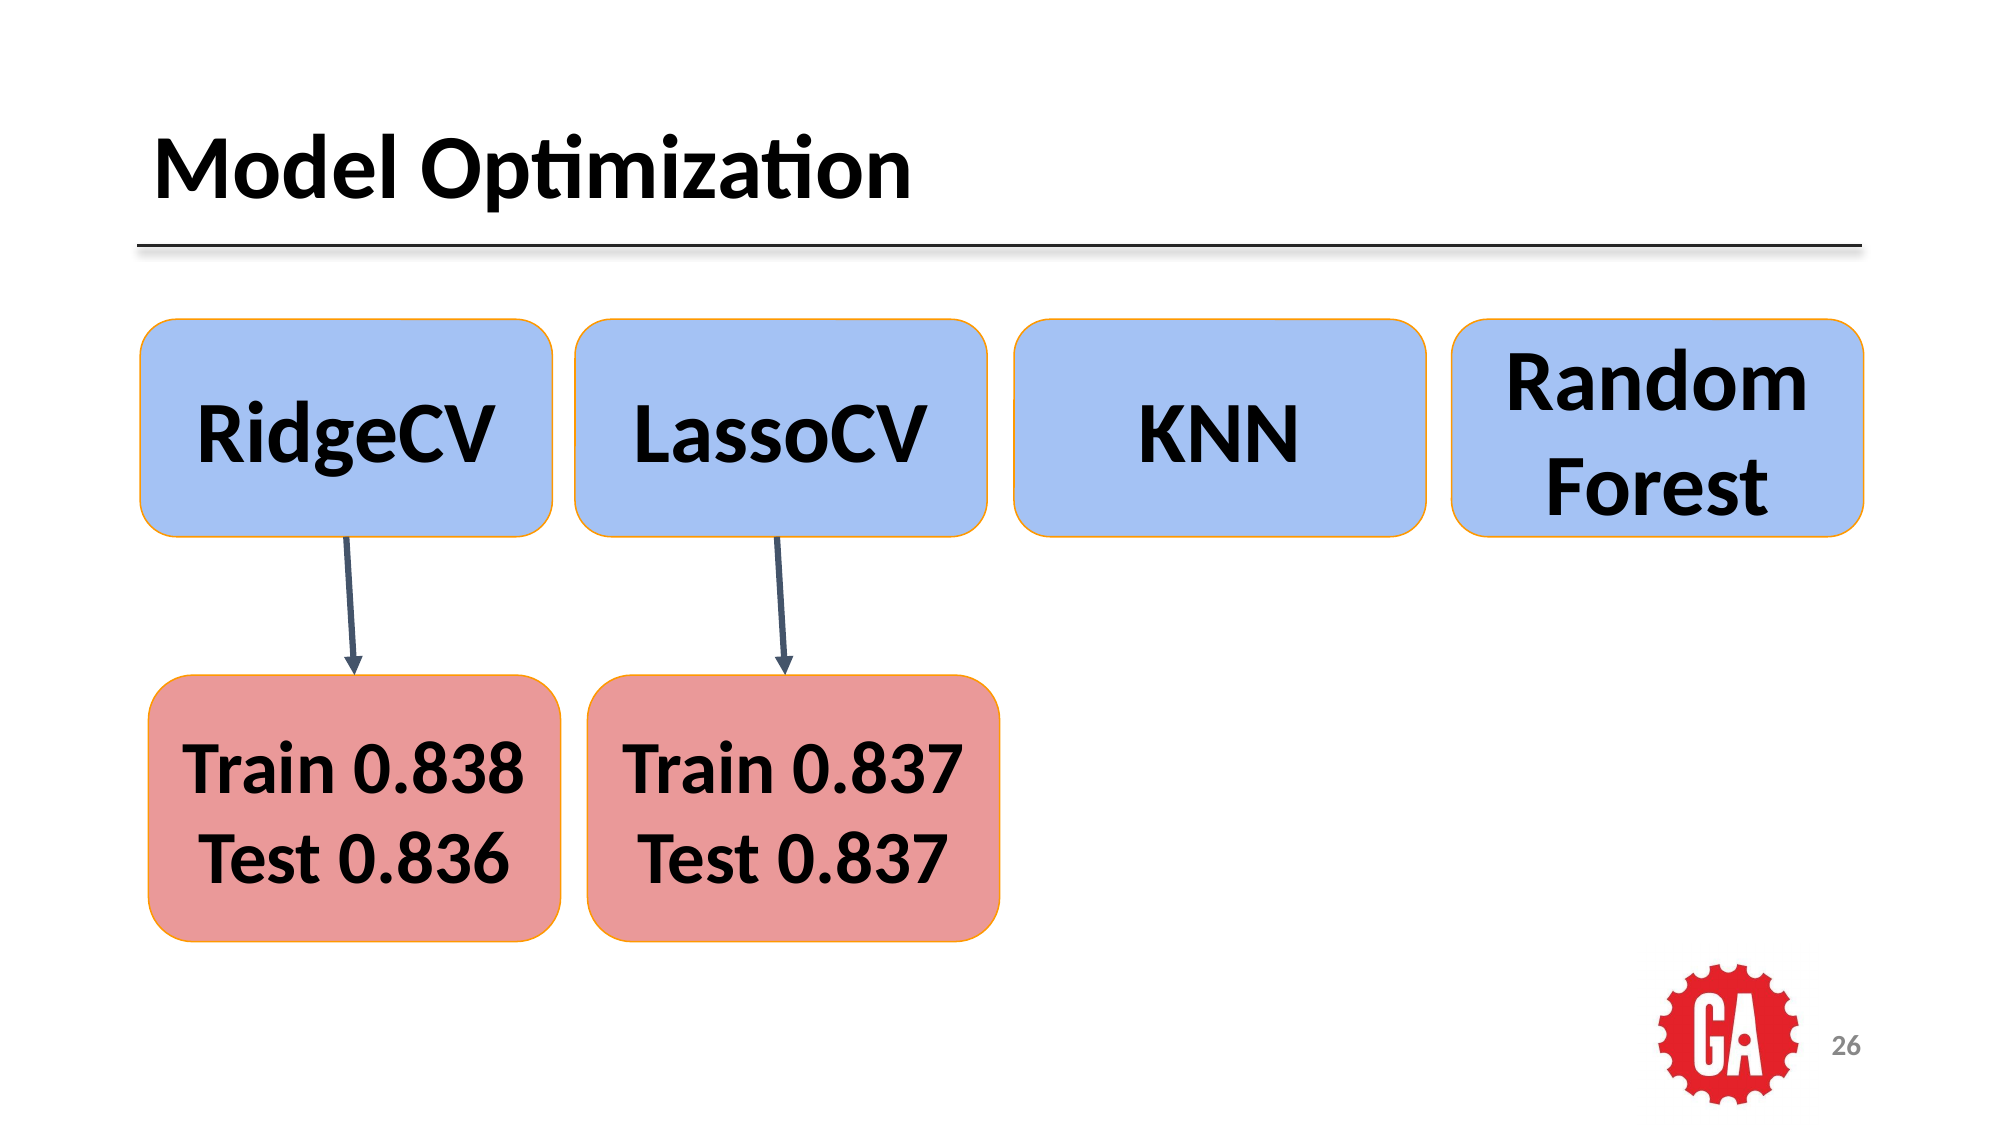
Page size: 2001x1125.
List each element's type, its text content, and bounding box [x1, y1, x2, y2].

text_box LassoCV [574, 319, 988, 537]
slide_number ‹#› [1426, 1013, 1877, 1074]
picture [1637, 1074, 1819, 1125]
title Model Optimization [137, 59, 1863, 278]
text_box Train 0.837 Test 0.837 [587, 675, 1000, 942]
text_box RidgeCV [140, 319, 553, 537]
picture [1637, 943, 1819, 1013]
text_box KNN [1013, 319, 1427, 537]
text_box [345, 536, 355, 676]
text_box Random Forest [1451, 319, 1864, 537]
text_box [776, 536, 786, 676]
text_box Train 0.838 Test 0.836 [148, 675, 561, 942]
